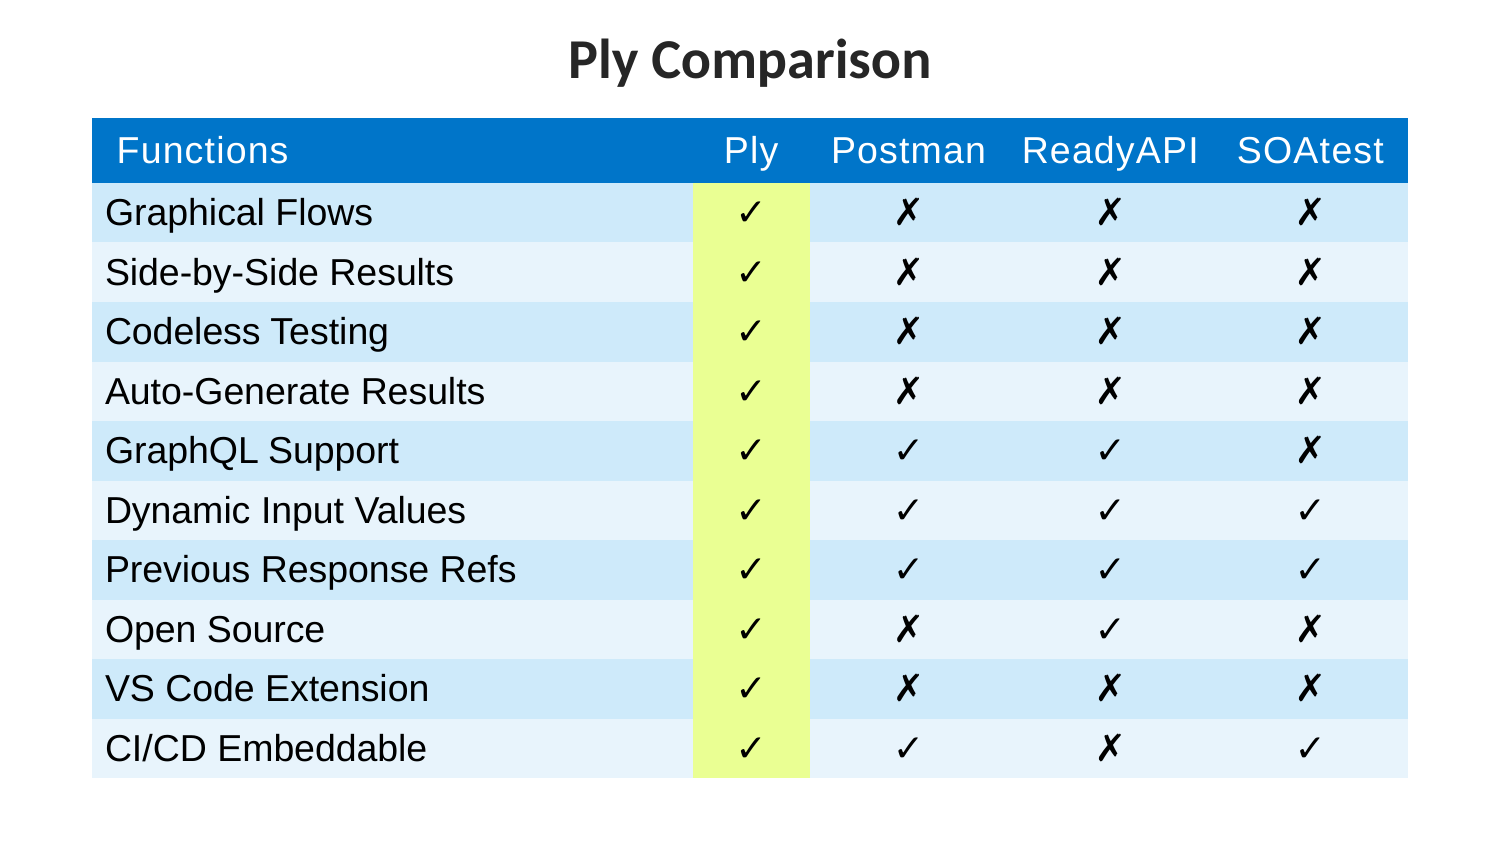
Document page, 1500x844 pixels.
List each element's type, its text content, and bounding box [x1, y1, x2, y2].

table_header Functions [92, 118, 693, 183]
table_cell ✗ [1008, 719, 1213, 778]
table_header Postman [810, 118, 1008, 183]
table_cell ✗ [1008, 302, 1213, 362]
table_cell ✗ [810, 600, 1008, 659]
table_header ReadyAPI [1008, 118, 1213, 183]
table_cell ✓ [810, 719, 1008, 778]
table_cell ✓ [693, 719, 810, 778]
table_cell Open Source [92, 600, 693, 659]
table_cell ✓ [1213, 540, 1408, 600]
table_cell ✗ [810, 242, 1008, 302]
table_cell ✗ [1213, 302, 1408, 362]
table_header Ply [693, 118, 810, 183]
table_cell Previous Response Refs [92, 540, 693, 600]
table_cell ✗ [810, 183, 1008, 242]
table_cell ✓ [693, 242, 810, 302]
table_cell ✗ [810, 362, 1008, 421]
table_cell ✓ [810, 421, 1008, 481]
table_cell ✓ [693, 183, 810, 242]
table_cell ✗ [1213, 242, 1408, 302]
table_cell ✗ [1008, 659, 1213, 719]
table_cell ✓ [1213, 481, 1408, 540]
table_cell ✗ [1213, 183, 1408, 242]
table_header SOAtest [1213, 118, 1408, 183]
table_cell ✗ [1213, 421, 1408, 481]
table_cell Graphical Flows [92, 183, 693, 242]
table_cell Codeless Testing [92, 302, 693, 362]
table_cell ✓ [1008, 540, 1213, 600]
table_cell ✓ [693, 659, 810, 719]
table_cell ✓ [693, 302, 810, 362]
table_cell Side-by-Side Results [92, 242, 693, 302]
table_cell ✓ [693, 600, 810, 659]
table_cell ✗ [1213, 659, 1408, 719]
table_cell ✓ [810, 540, 1008, 600]
table_cell ✗ [1008, 183, 1213, 242]
table_cell Auto-Generate Results [92, 362, 693, 421]
table_cell CI/CD Embeddable [92, 719, 693, 778]
table_cell ✓ [693, 540, 810, 600]
table_cell ✗ [1008, 242, 1213, 302]
table_cell ✓ [1008, 481, 1213, 540]
table_cell ✓ [810, 481, 1008, 540]
table_cell VS Code Extension [92, 659, 693, 719]
table_cell Dynamic Input Values [92, 481, 693, 540]
table_cell GraphQL Support [92, 421, 693, 481]
table_cell ✓ [1008, 600, 1213, 659]
table_cell ✗ [810, 659, 1008, 719]
table_cell ✗ [810, 302, 1008, 362]
table_cell ✗ [1213, 600, 1408, 659]
table_cell ✓ [1213, 719, 1408, 778]
table_cell ✓ [1008, 421, 1213, 481]
table_cell ✗ [1213, 362, 1408, 421]
table_cell ✓ [693, 421, 810, 481]
table_cell ✓ [693, 362, 810, 421]
text_box Ply Comparison [60, 17, 1440, 110]
table_cell ✓ [693, 481, 810, 540]
table_cell ✗ [1008, 362, 1213, 421]
